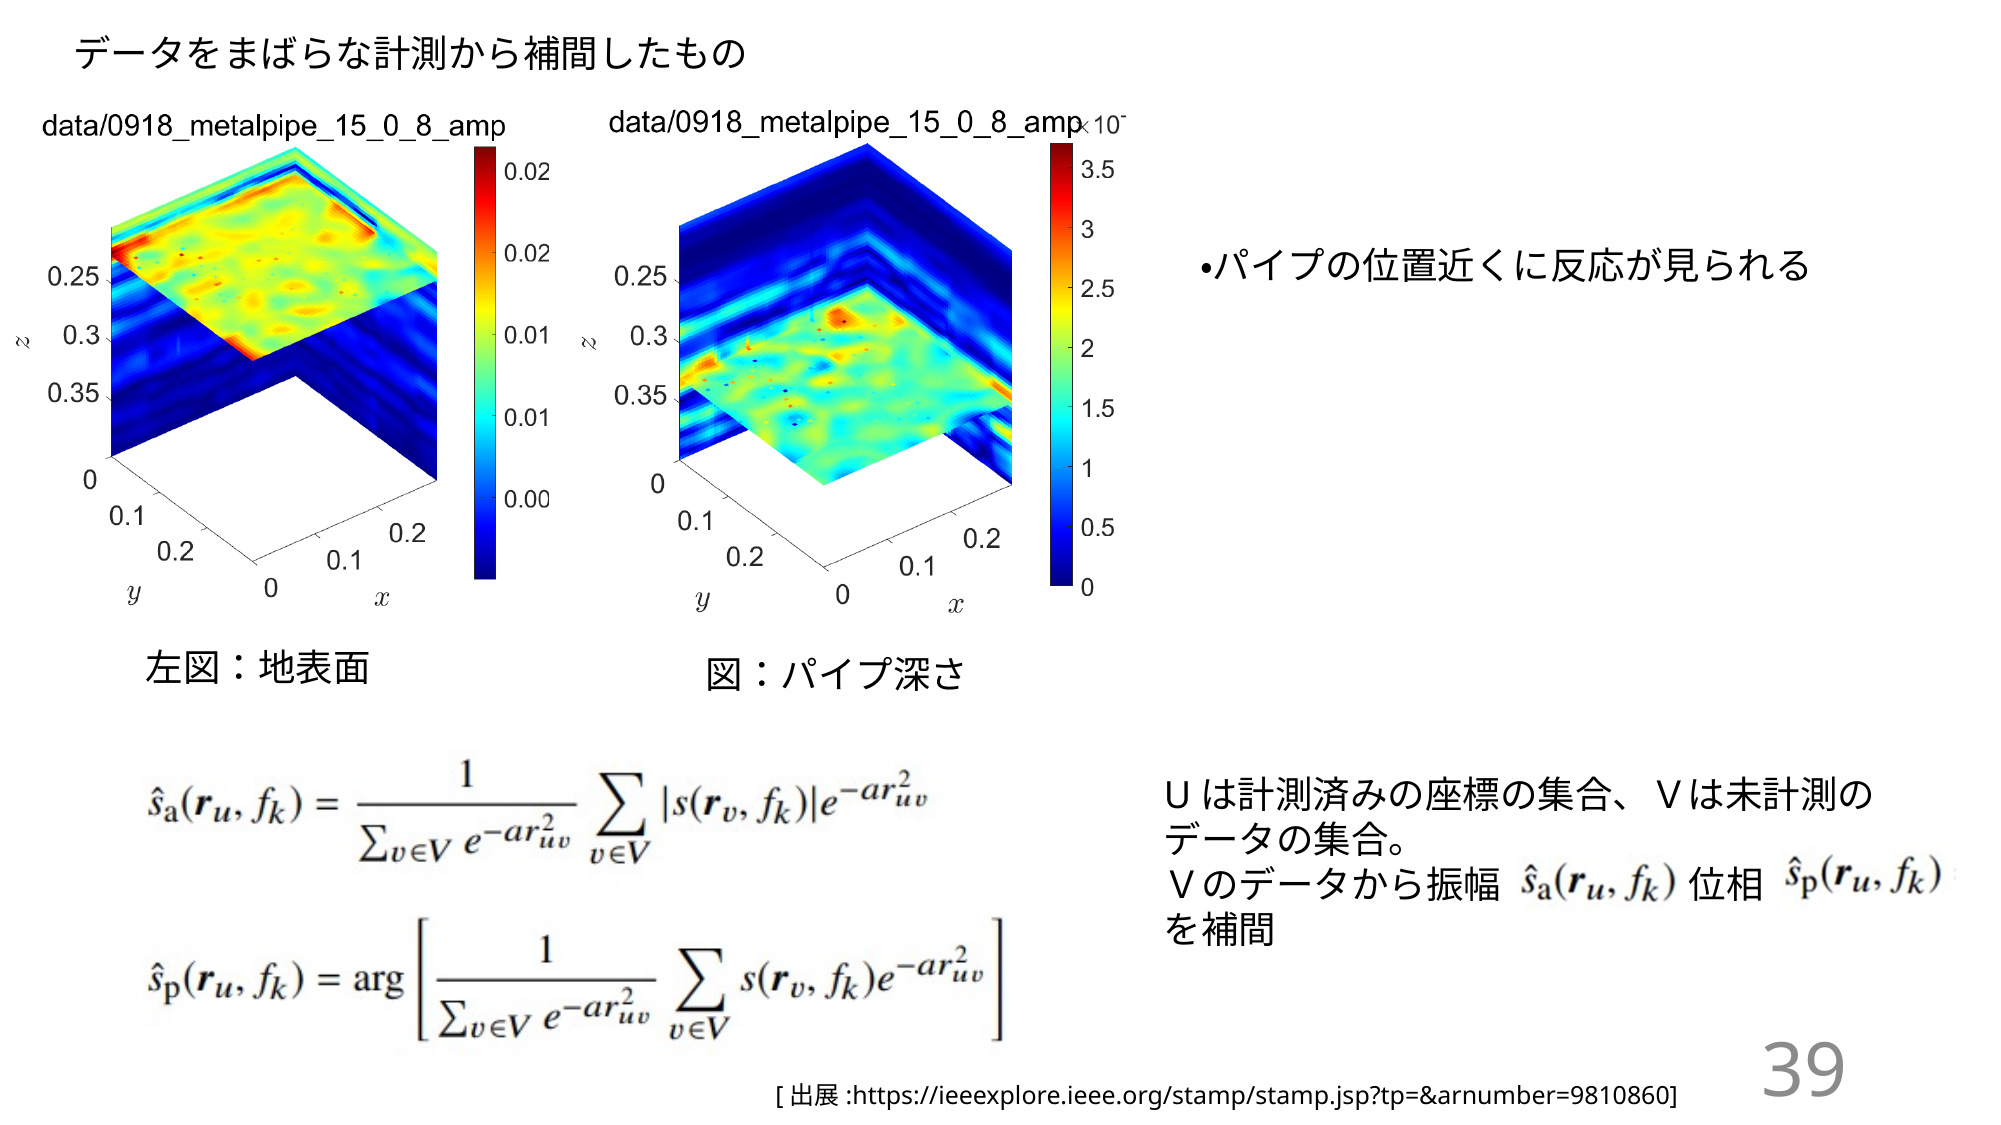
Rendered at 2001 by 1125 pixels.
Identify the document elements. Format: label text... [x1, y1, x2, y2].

text_box データをまばらな計測から補間したもの [58, 22, 804, 83]
text_box Uは計測済みの座標の集合、Ｖは未計測のデータの集合。 Ｖのデータから振幅 位相 を補間 [1149, 763, 1917, 959]
picture [1505, 845, 1681, 921]
text_box 図：パイプ深さ [690, 643, 1000, 704]
picture [1769, 830, 1956, 915]
picture [580, 108, 1127, 614]
picture [14, 112, 550, 607]
text_box ・パイプの位置近くに反応が見られる [1185, 234, 1834, 295]
text_box [出展:https://ieeexplore.ieee.org/stamp/stamp.jsp?tp=&arnumber=9810860] [760, 1072, 1695, 1118]
text_box 左図：地表面 [130, 636, 408, 697]
slide_number 39 [1412, 1042, 1863, 1103]
picture [88, 749, 1044, 1055]
